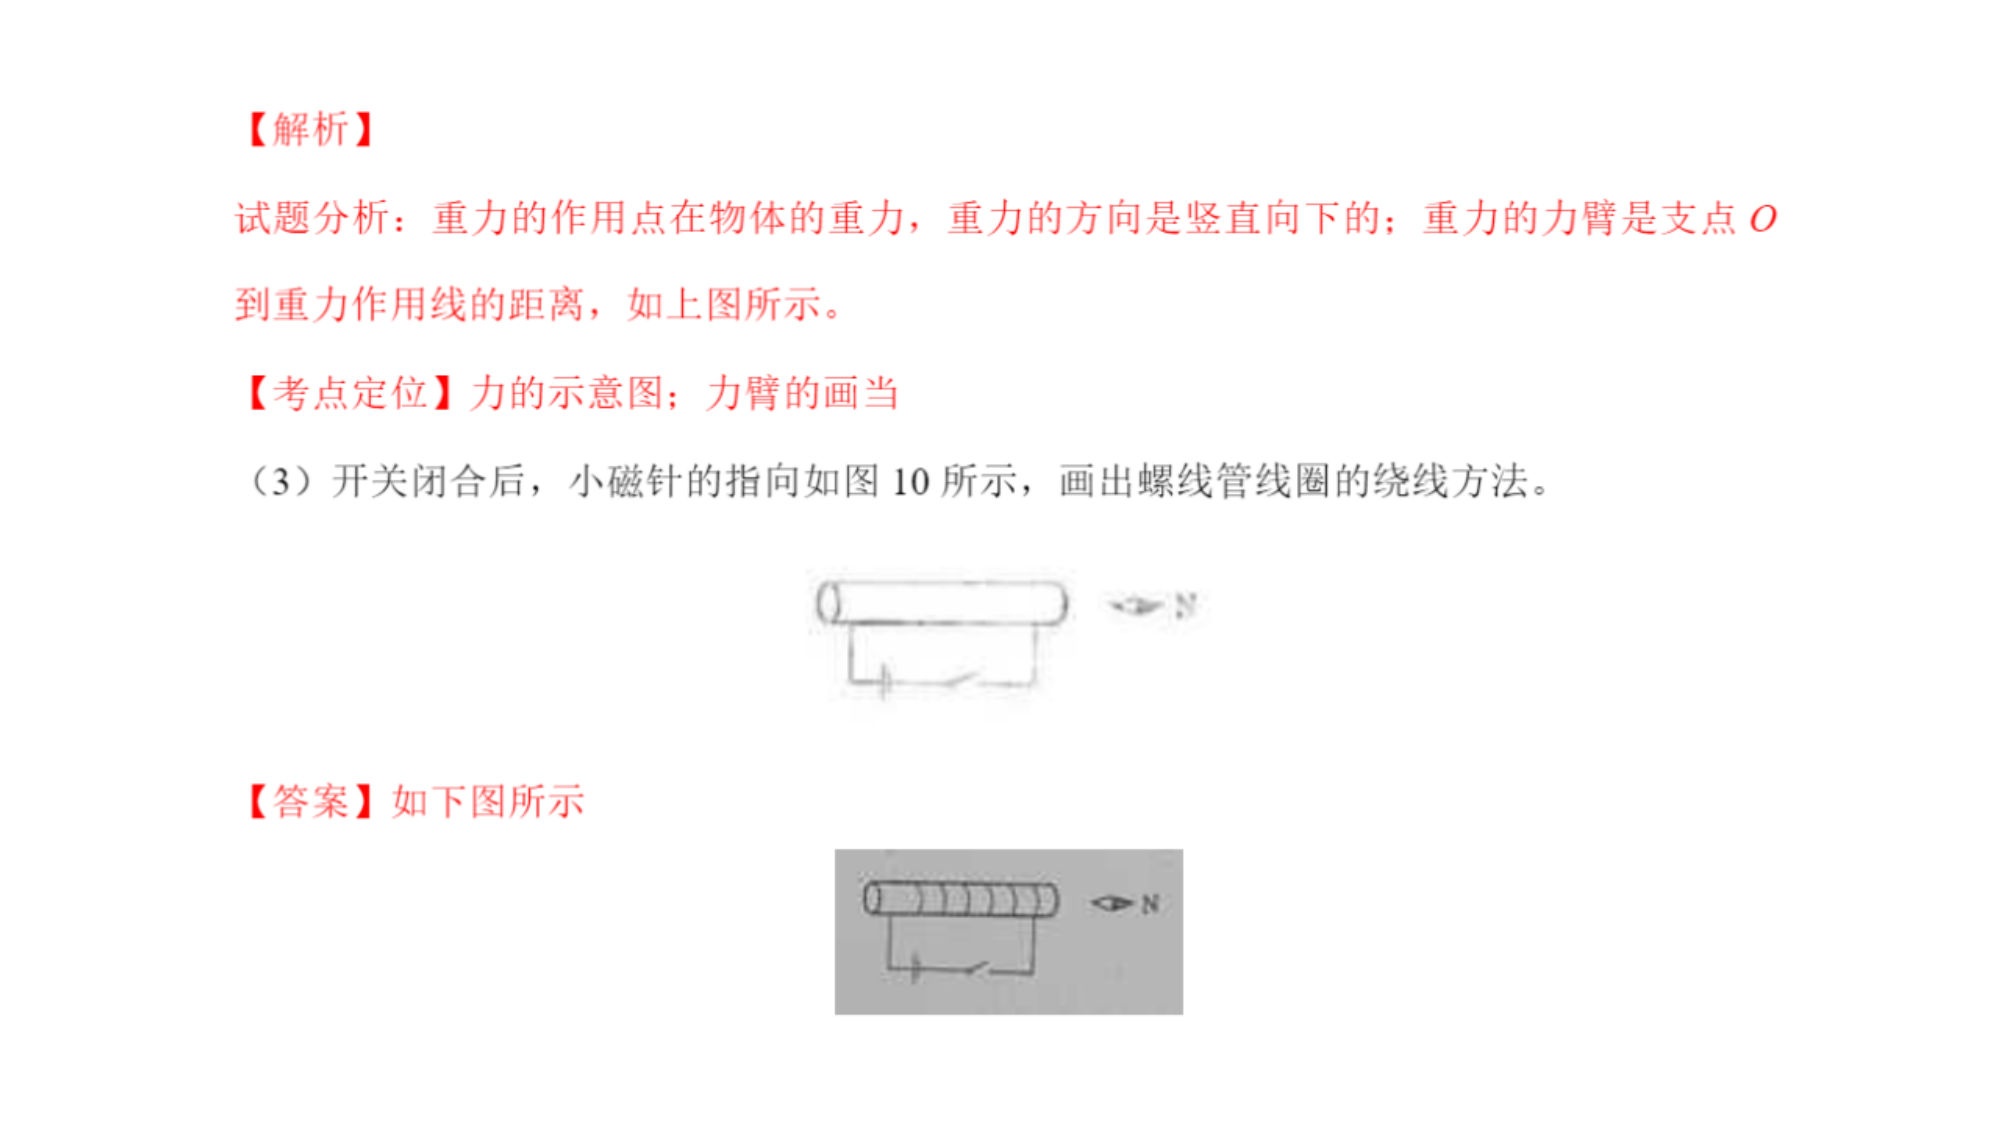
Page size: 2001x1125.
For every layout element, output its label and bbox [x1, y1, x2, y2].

picture [207, 99, 1793, 1026]
